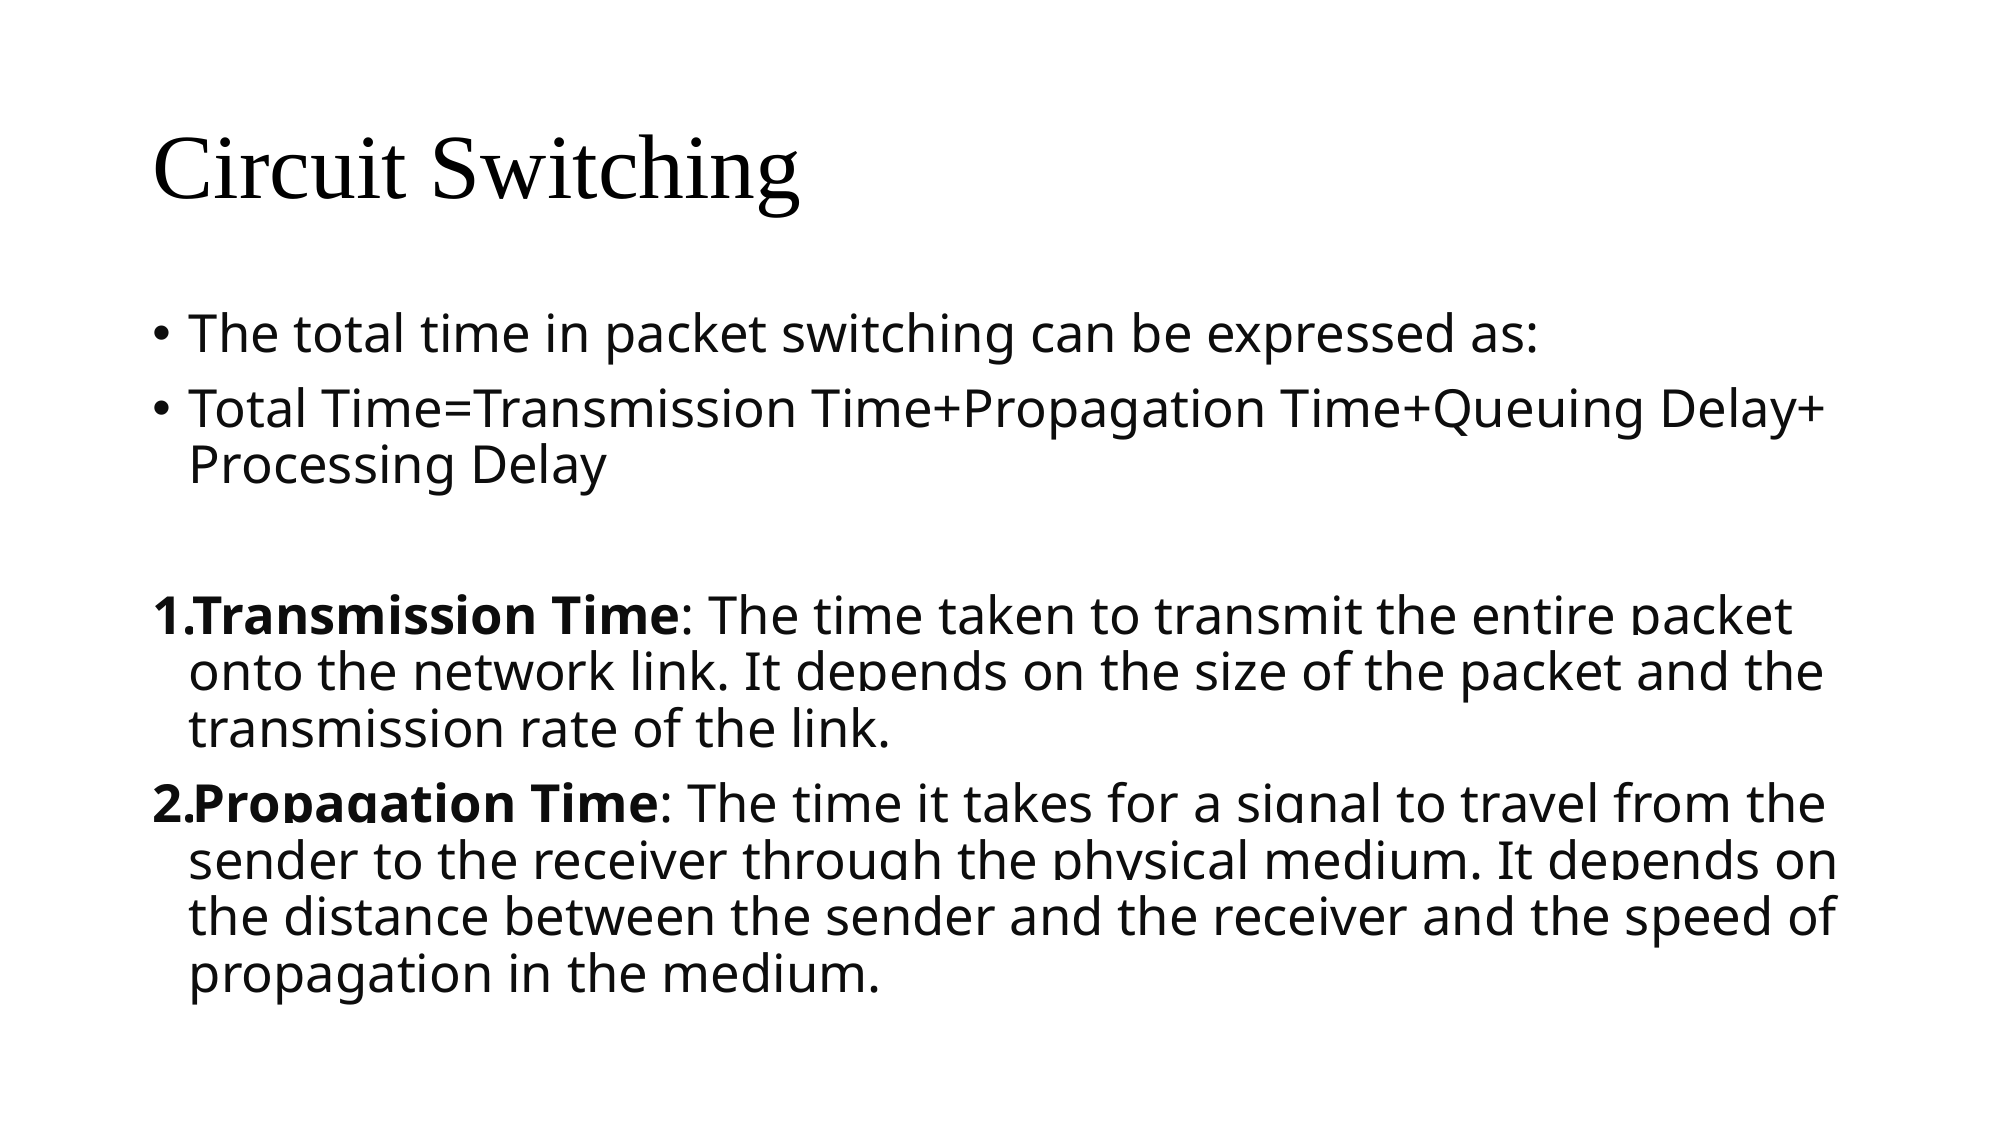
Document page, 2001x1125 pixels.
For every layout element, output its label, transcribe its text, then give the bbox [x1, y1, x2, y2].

title Circuit Switching [137, 59, 1863, 278]
list The total time in packet switching can be expressed as: Total Time=Transmission Time+Propagation Time+Queuing Delay+Processing Delay Transmission Time: The time taken to transmit the entire packet onto the network link. It depends on the size of the packet and the transmission rate of the link. Propagation Time: The time it takes for a signal to travel from the sender to the receiver through the physical medium. It depends on the distance between the sender and the receiver and the speed of propagation in the medium. [137, 299, 1863, 1014]
